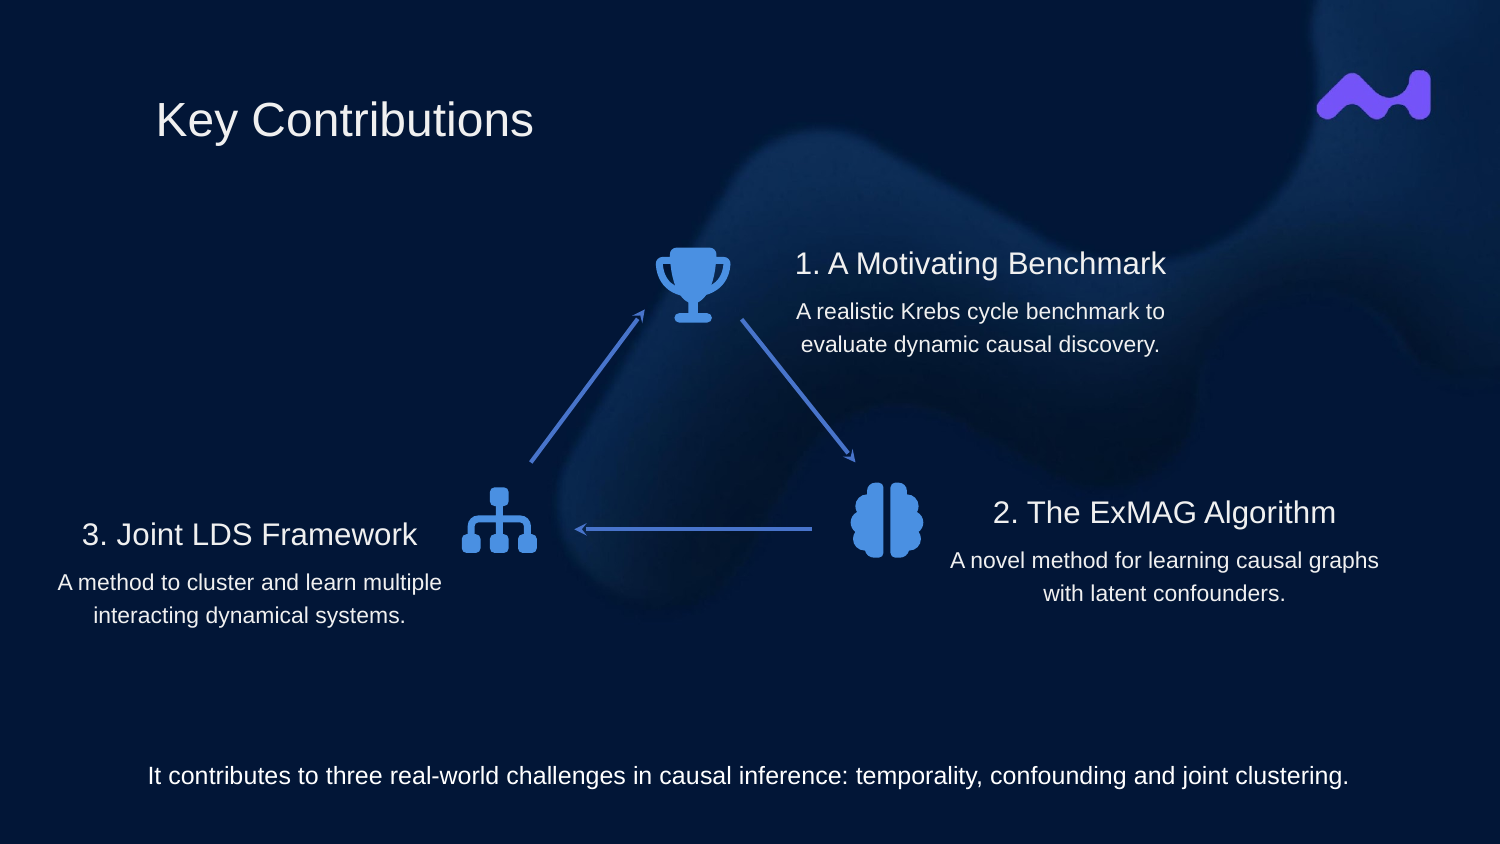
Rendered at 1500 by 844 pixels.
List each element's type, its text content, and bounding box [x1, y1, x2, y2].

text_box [741, 318, 856, 463]
text_box [655, 247, 730, 323]
text_box 3. Joint LDS Framework [0, 507, 500, 552]
text_box A method to cluster and learn multiple interacting dynamical systems. [31, 563, 469, 627]
text_box A novel method for learning causal graphs with latent confounders. [946, 541, 1384, 605]
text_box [530, 309, 645, 463]
text_box [890, 482, 921, 558]
picture [0, 0, 1500, 844]
text_box 2. The ExMAG Algorithm [914, 485, 1415, 530]
text_box [489, 487, 537, 553]
text_box [850, 482, 884, 558]
text_box 1. A Motivating Benchmark [730, 236, 1231, 281]
text_box Key Contributions [155, 89, 1500, 146]
text_box A realistic Krebs cycle benchmark to evaluate dynamic causal discovery. [761, 292, 1200, 356]
text_box It contributes to three real-world challenges in causal inference: temporality, confounding and joint clustering. [31, 750, 1469, 789]
